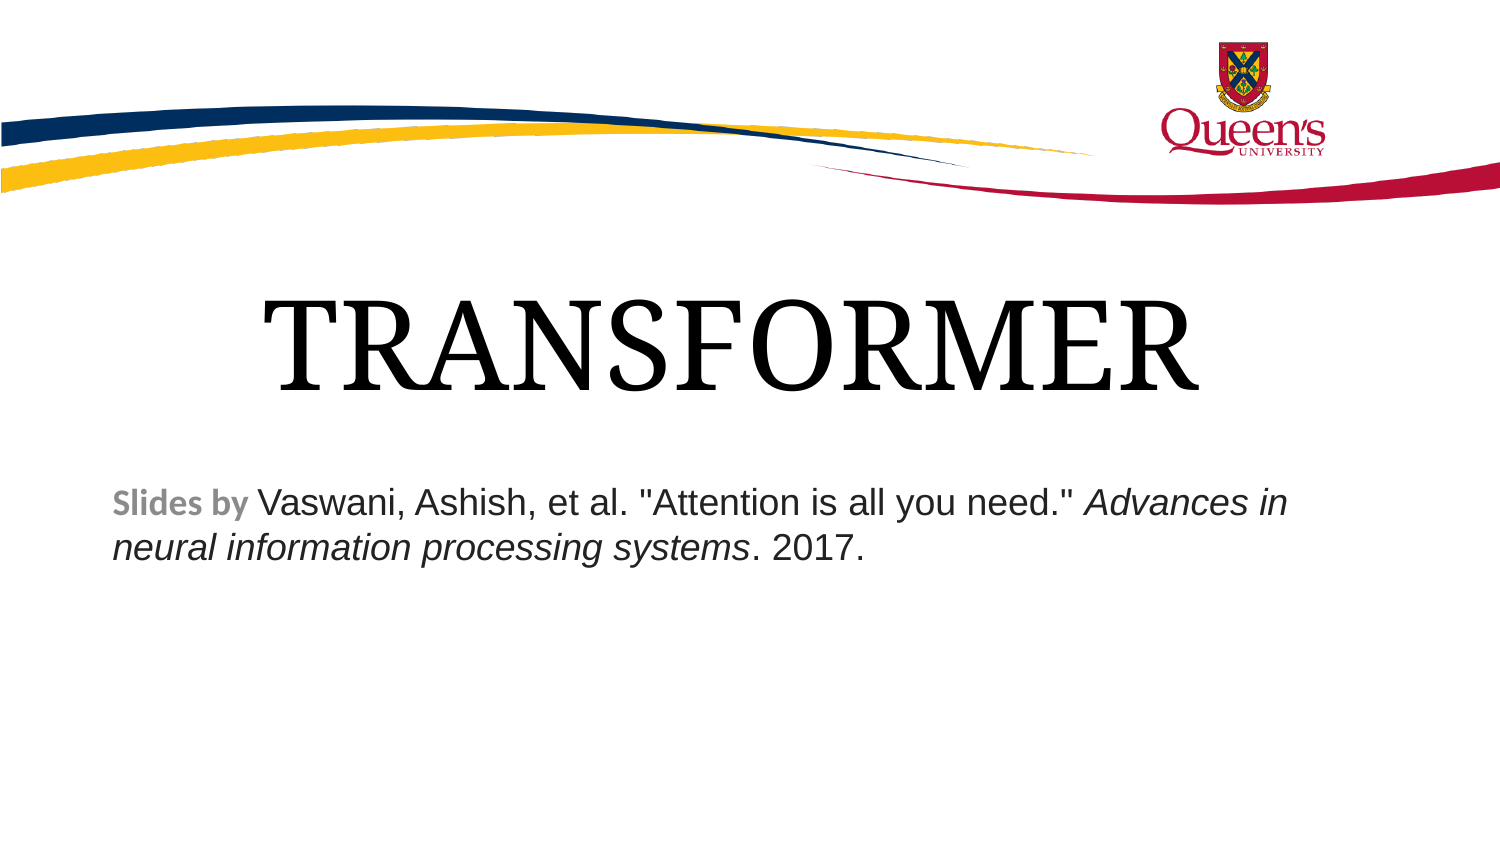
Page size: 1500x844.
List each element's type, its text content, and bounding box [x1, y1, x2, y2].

title TRANSFORMER [112, 365, 1389, 443]
subtitle Slides by Vaswani, Ashish, et al. "Attention is all you need." Advances in neural information processing systems. 2017. [112, 478, 1388, 694]
